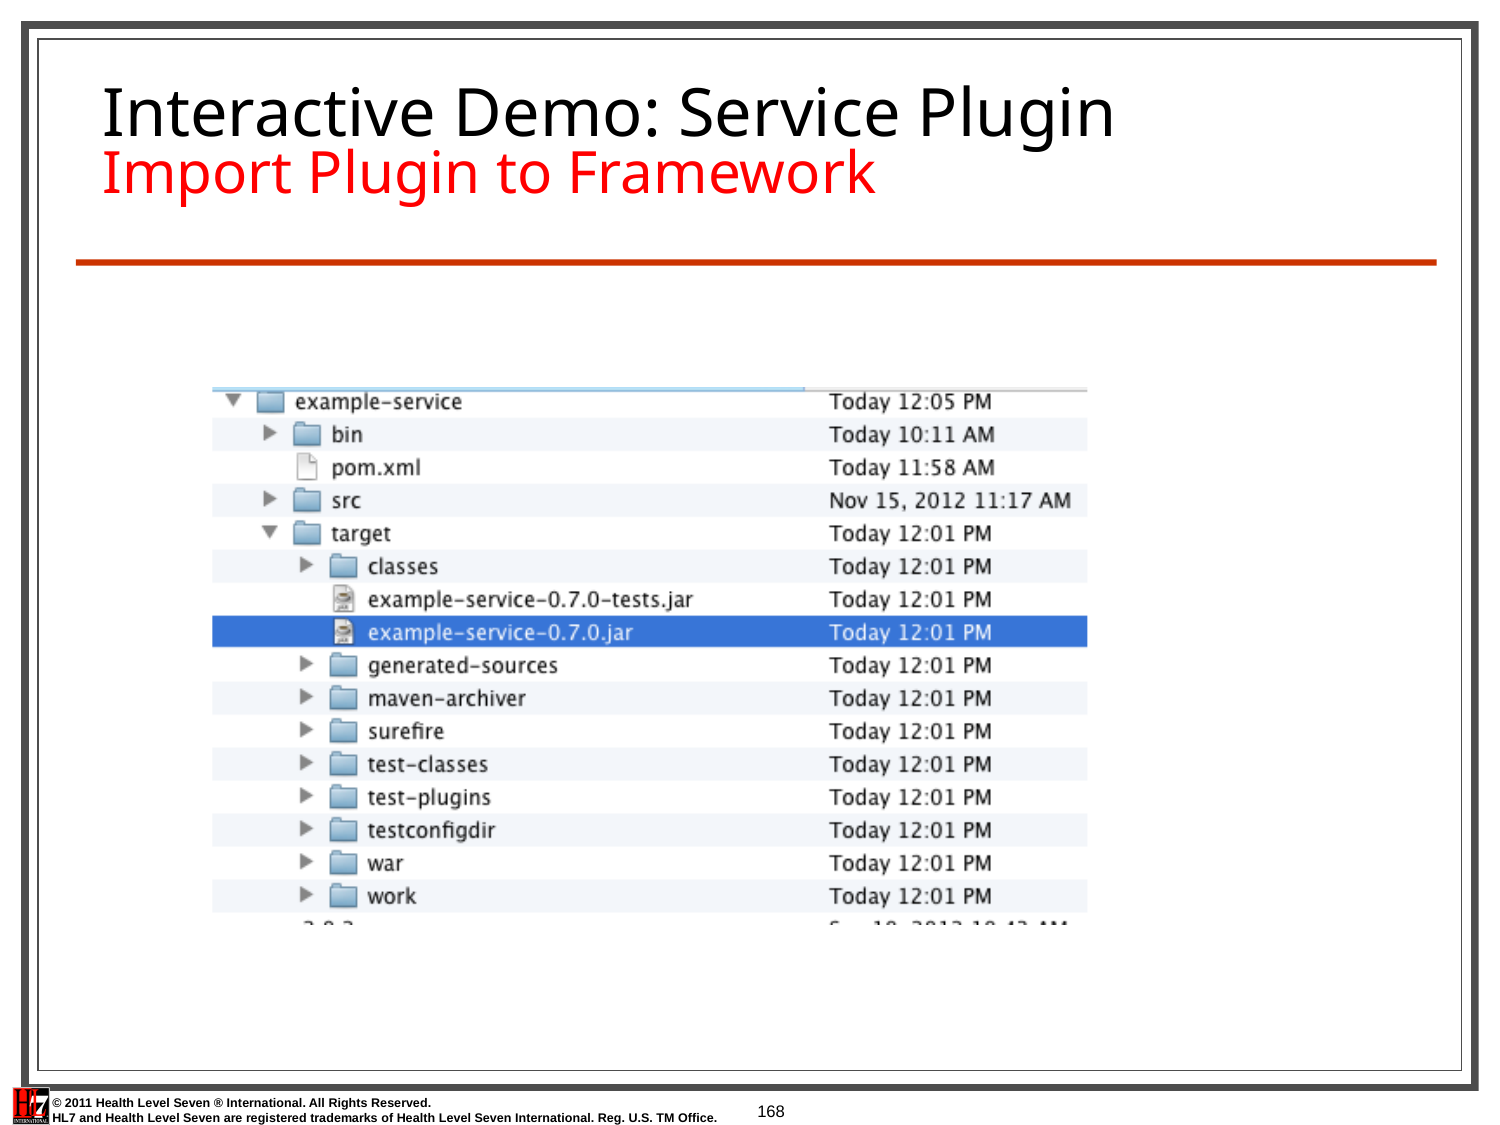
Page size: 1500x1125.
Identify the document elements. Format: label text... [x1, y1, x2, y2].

slide_number 168 [712, 1071, 801, 1125]
picture [12, 1087, 50, 1125]
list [212, 387, 1088, 925]
title Interactive Demo: Service Plugin Import Plugin to Framework [87, 77, 1426, 213]
